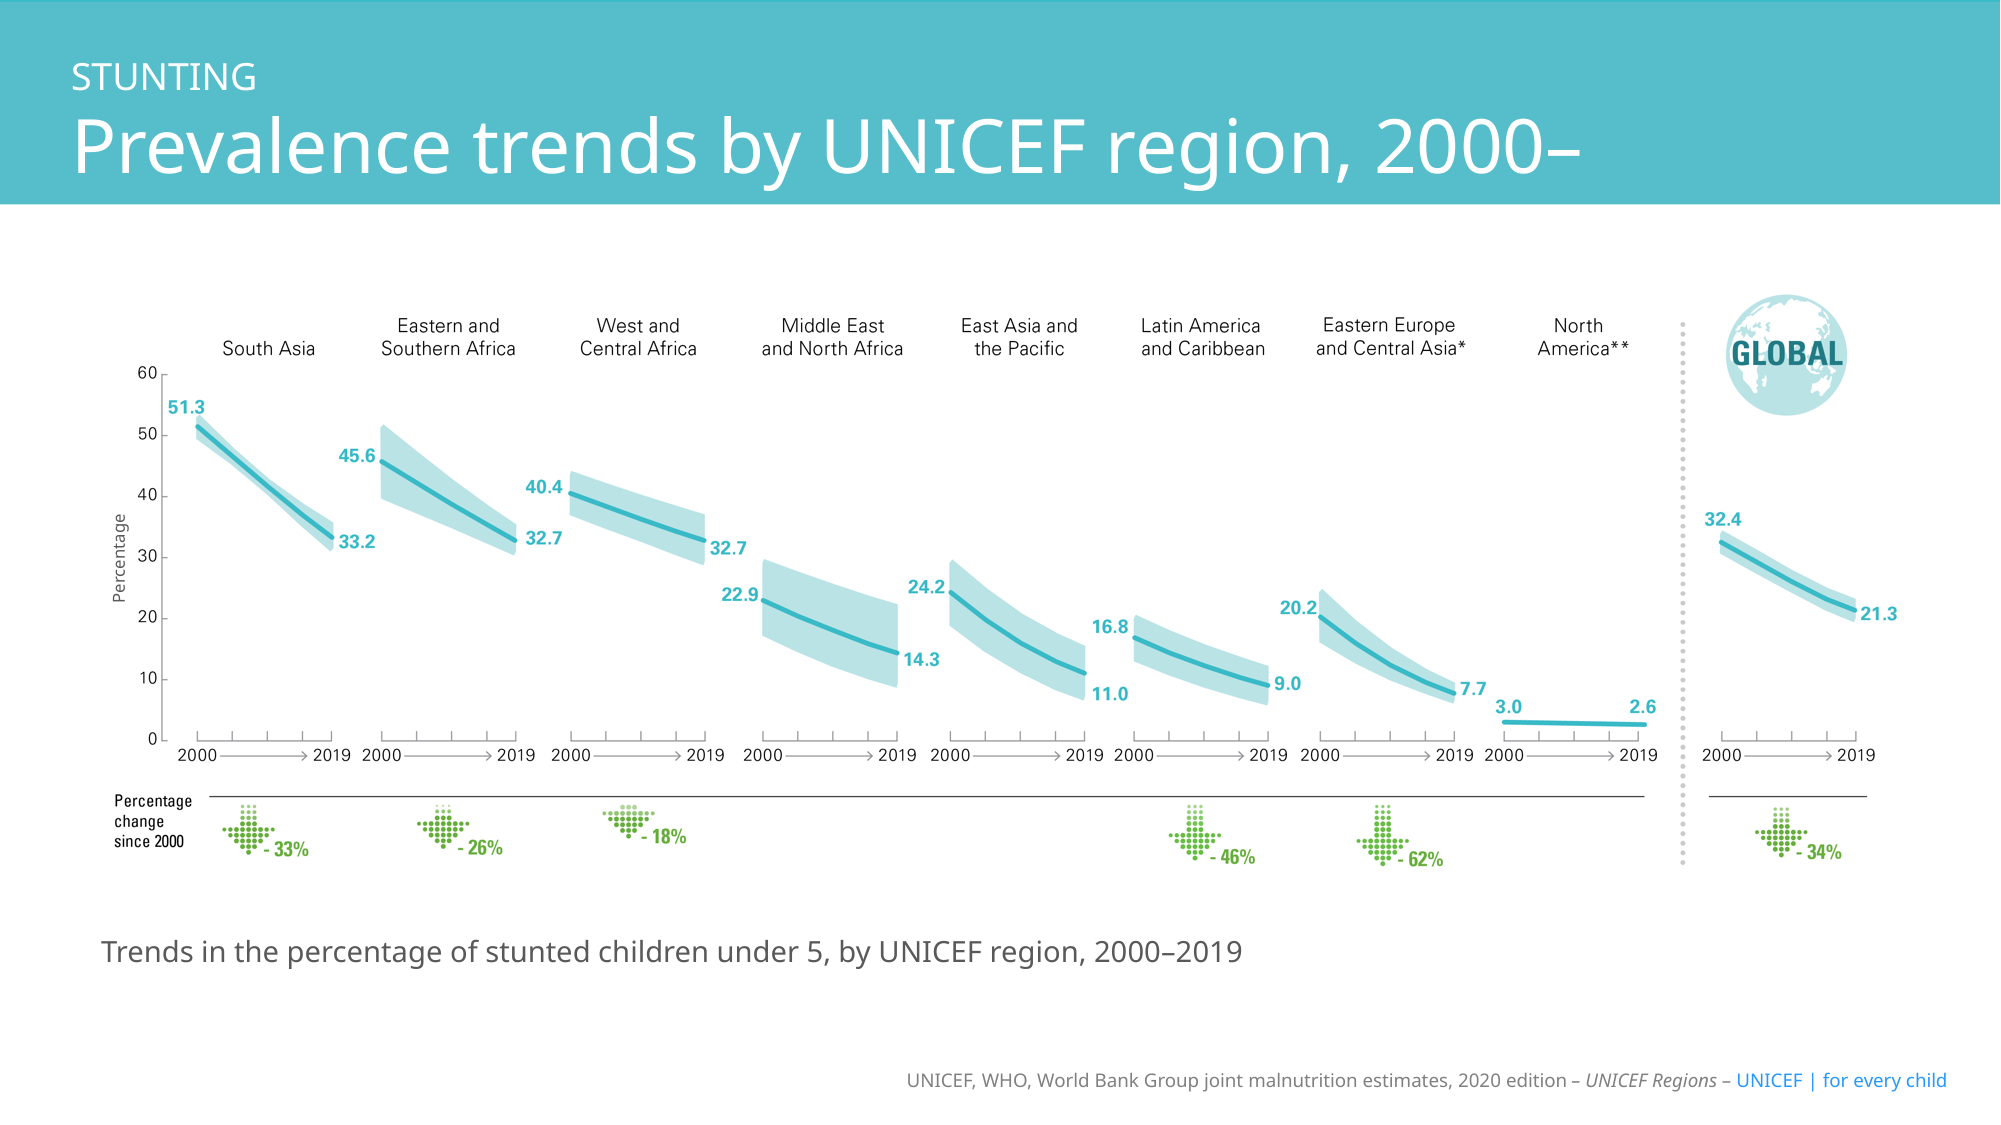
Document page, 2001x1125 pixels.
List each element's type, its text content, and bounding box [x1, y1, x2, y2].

text_box Trends in the percentage of stunted children under 5, by UNICEF region, 2000–2019 [86, 925, 1628, 976]
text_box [85, 287, 1915, 879]
text_box STUNTING Prevalence trends by UNICEF region, 2000–2019 [56, 45, 1750, 286]
text_box [0, 0, 2000, 206]
